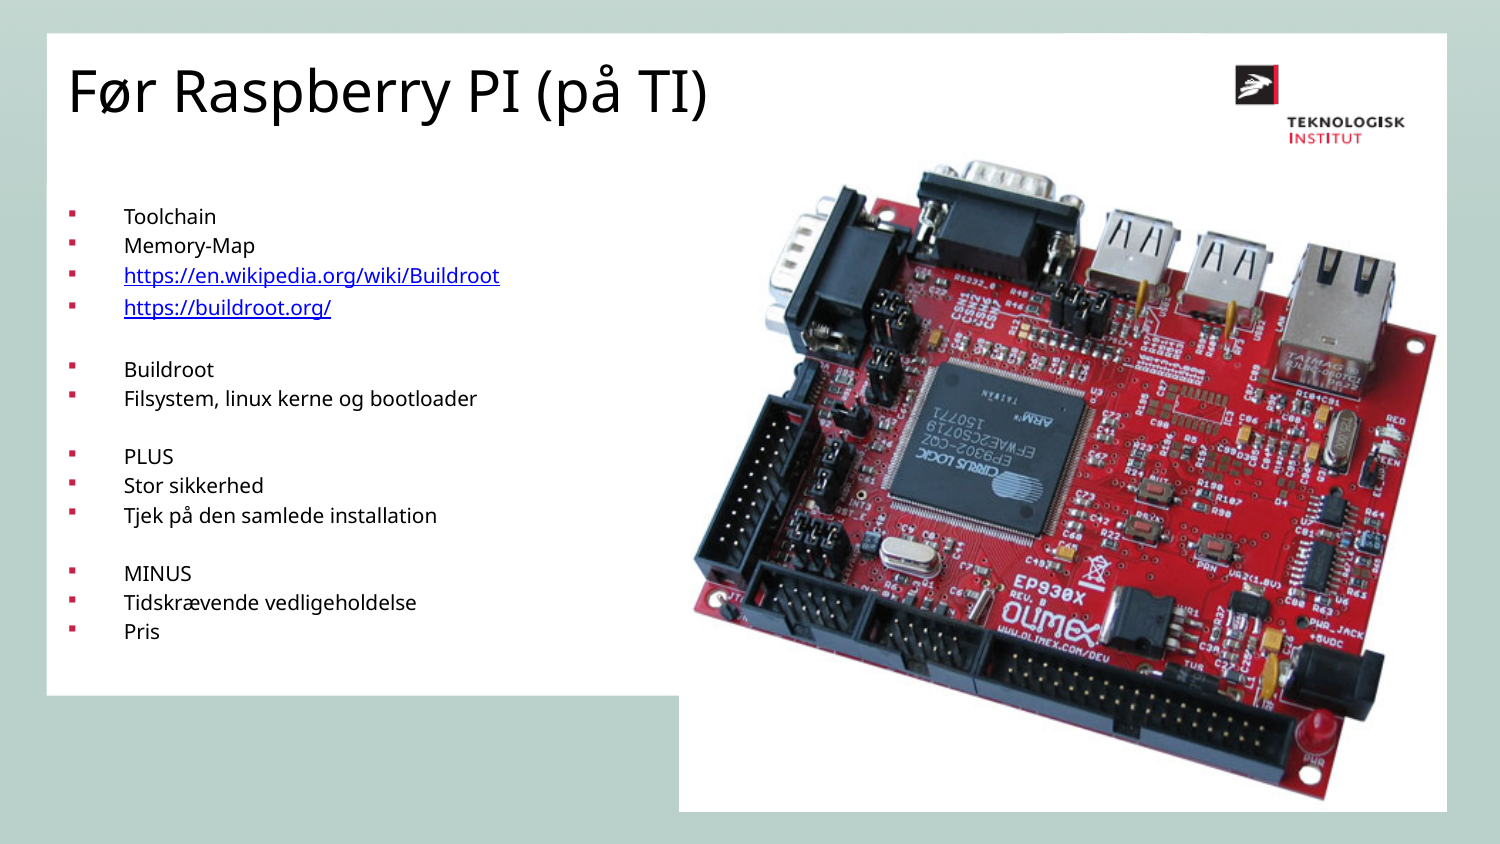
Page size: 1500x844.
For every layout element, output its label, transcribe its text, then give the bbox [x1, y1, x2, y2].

list Toolchain Memory-Map https://en.wikipedia.org/wiki/Buildroot https://buildroot.org/ Buildroot Filsystem, linux kerne og bootloader PLUS Stor sikkerhed Tjek på den samlede installation MINUS Tidskrævende vedligeholdelse Pris [46, 185, 673, 696]
list Før Raspberry PI (på TI) [46, 33, 1204, 185]
picture [0, 0, 1500, 844]
